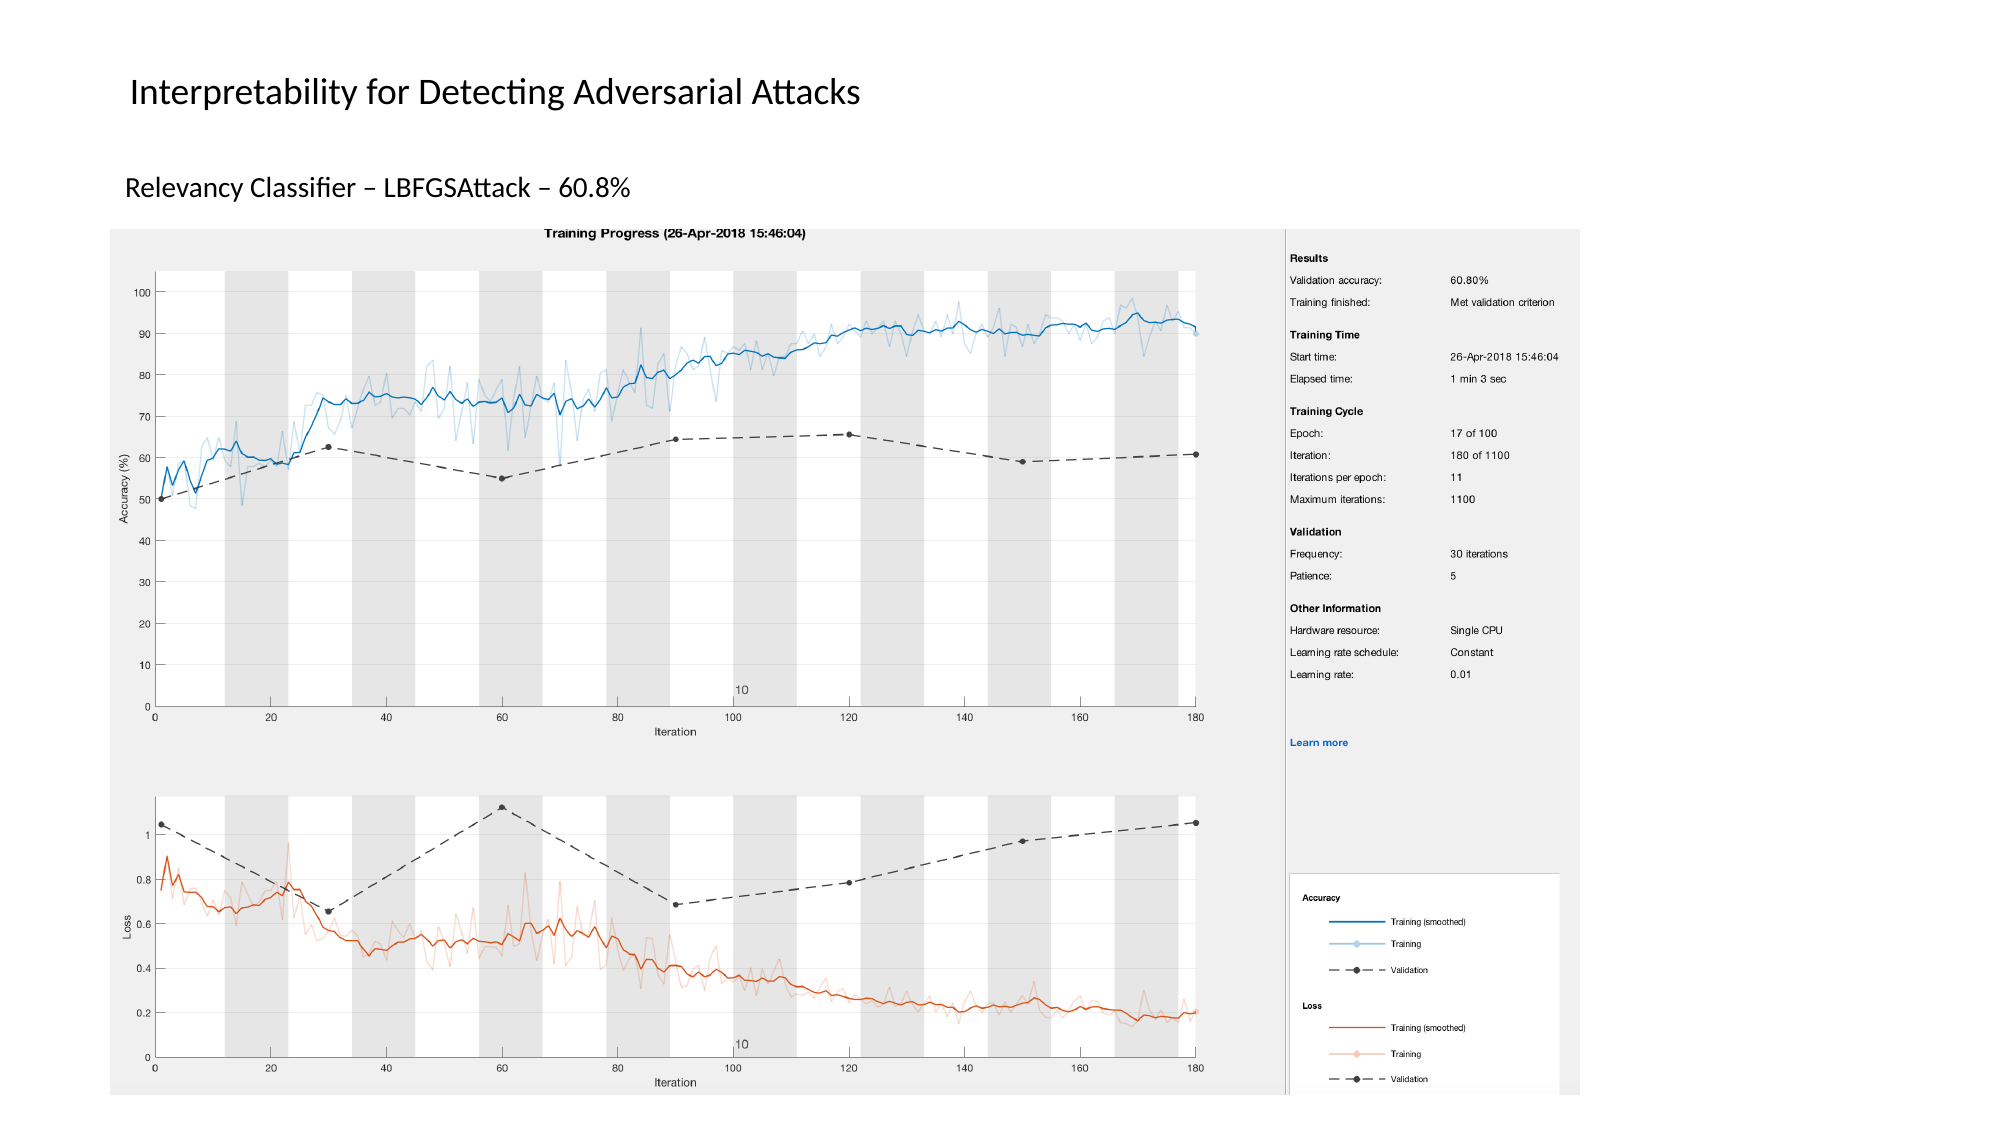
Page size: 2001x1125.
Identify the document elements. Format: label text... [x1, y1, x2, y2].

text_box Interpretability for Detecting Adversarial Attacks [114, 59, 877, 120]
picture [110, 229, 1580, 1095]
text_box Relevancy Classifier – LBFGSAttack – 60.8% [110, 160, 881, 211]
